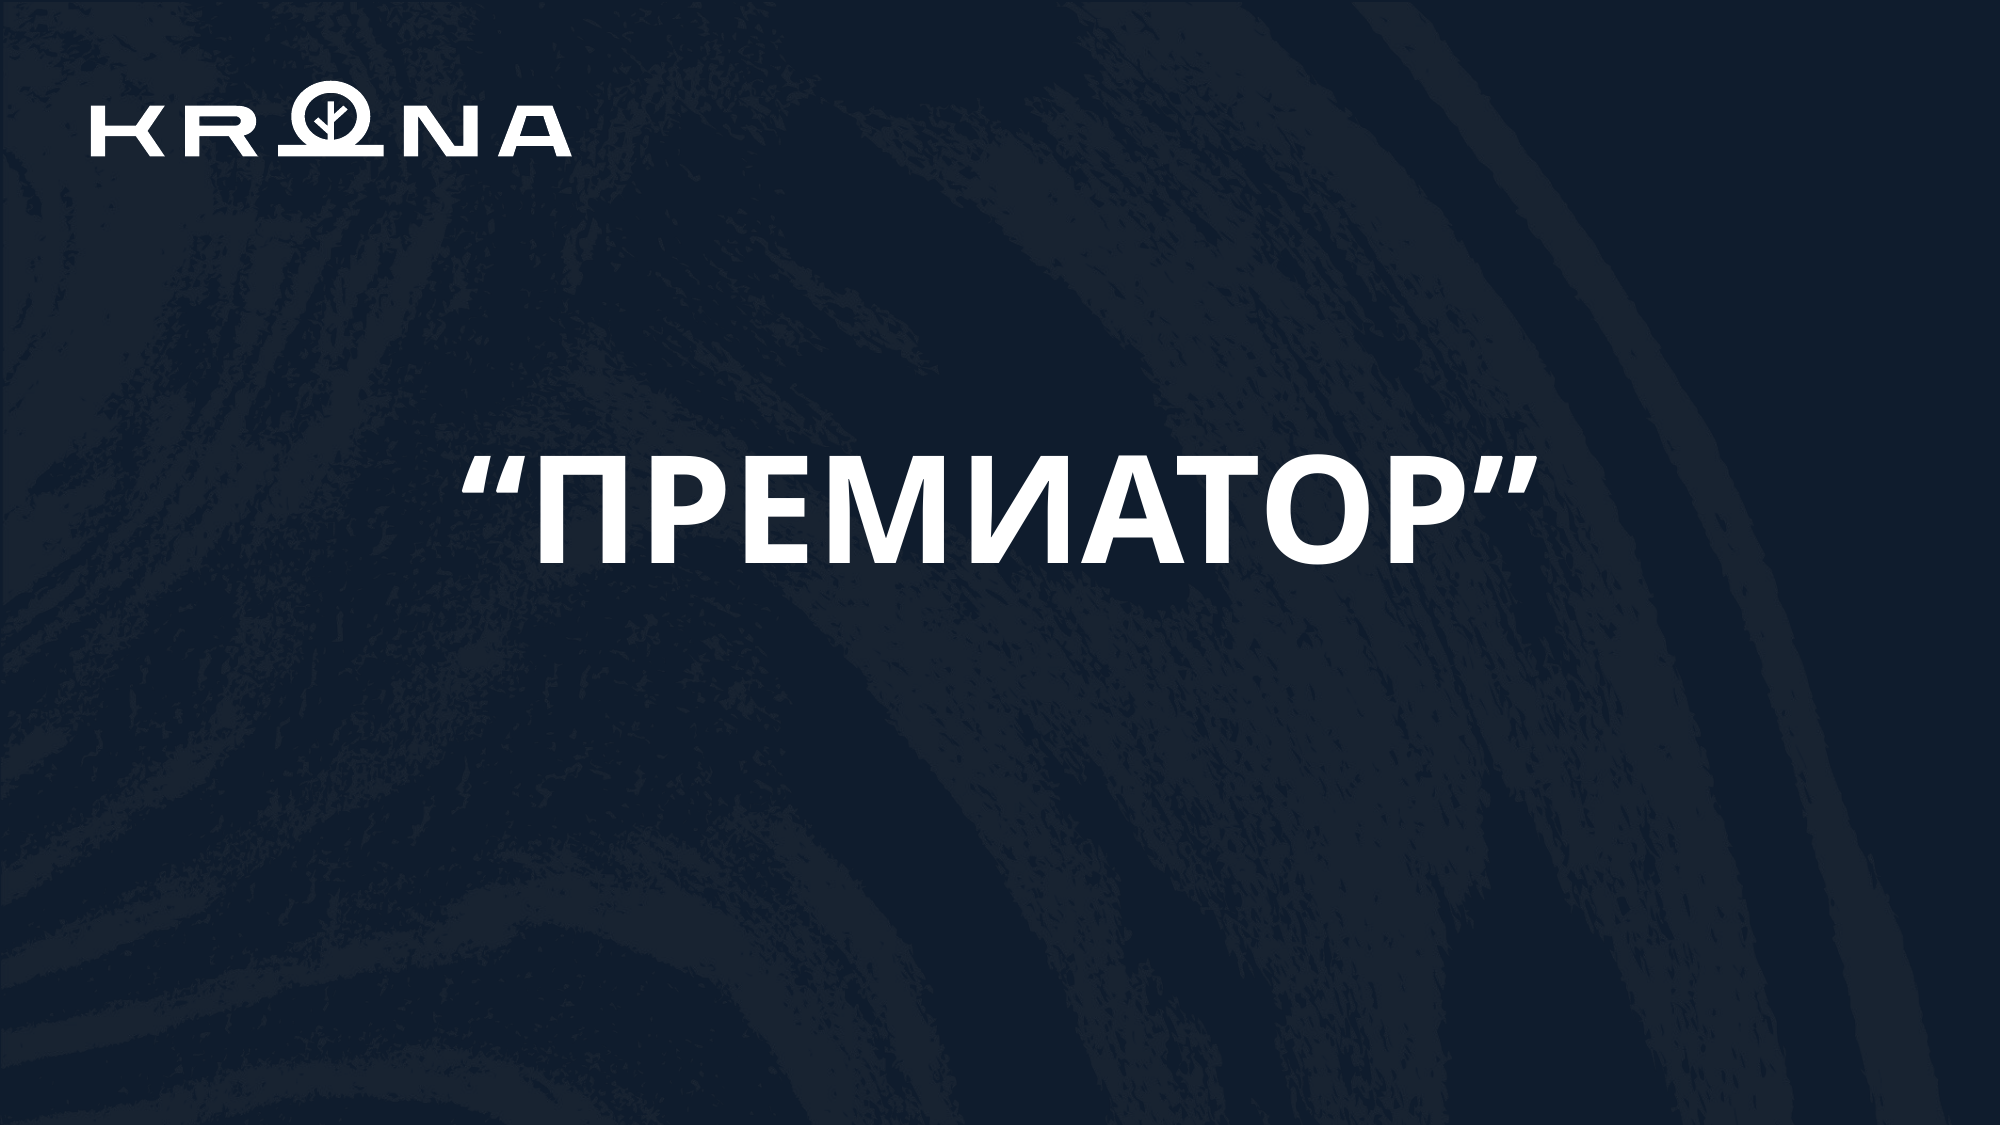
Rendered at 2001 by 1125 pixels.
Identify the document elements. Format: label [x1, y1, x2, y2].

text_box [0, 2, 2000, 1125]
